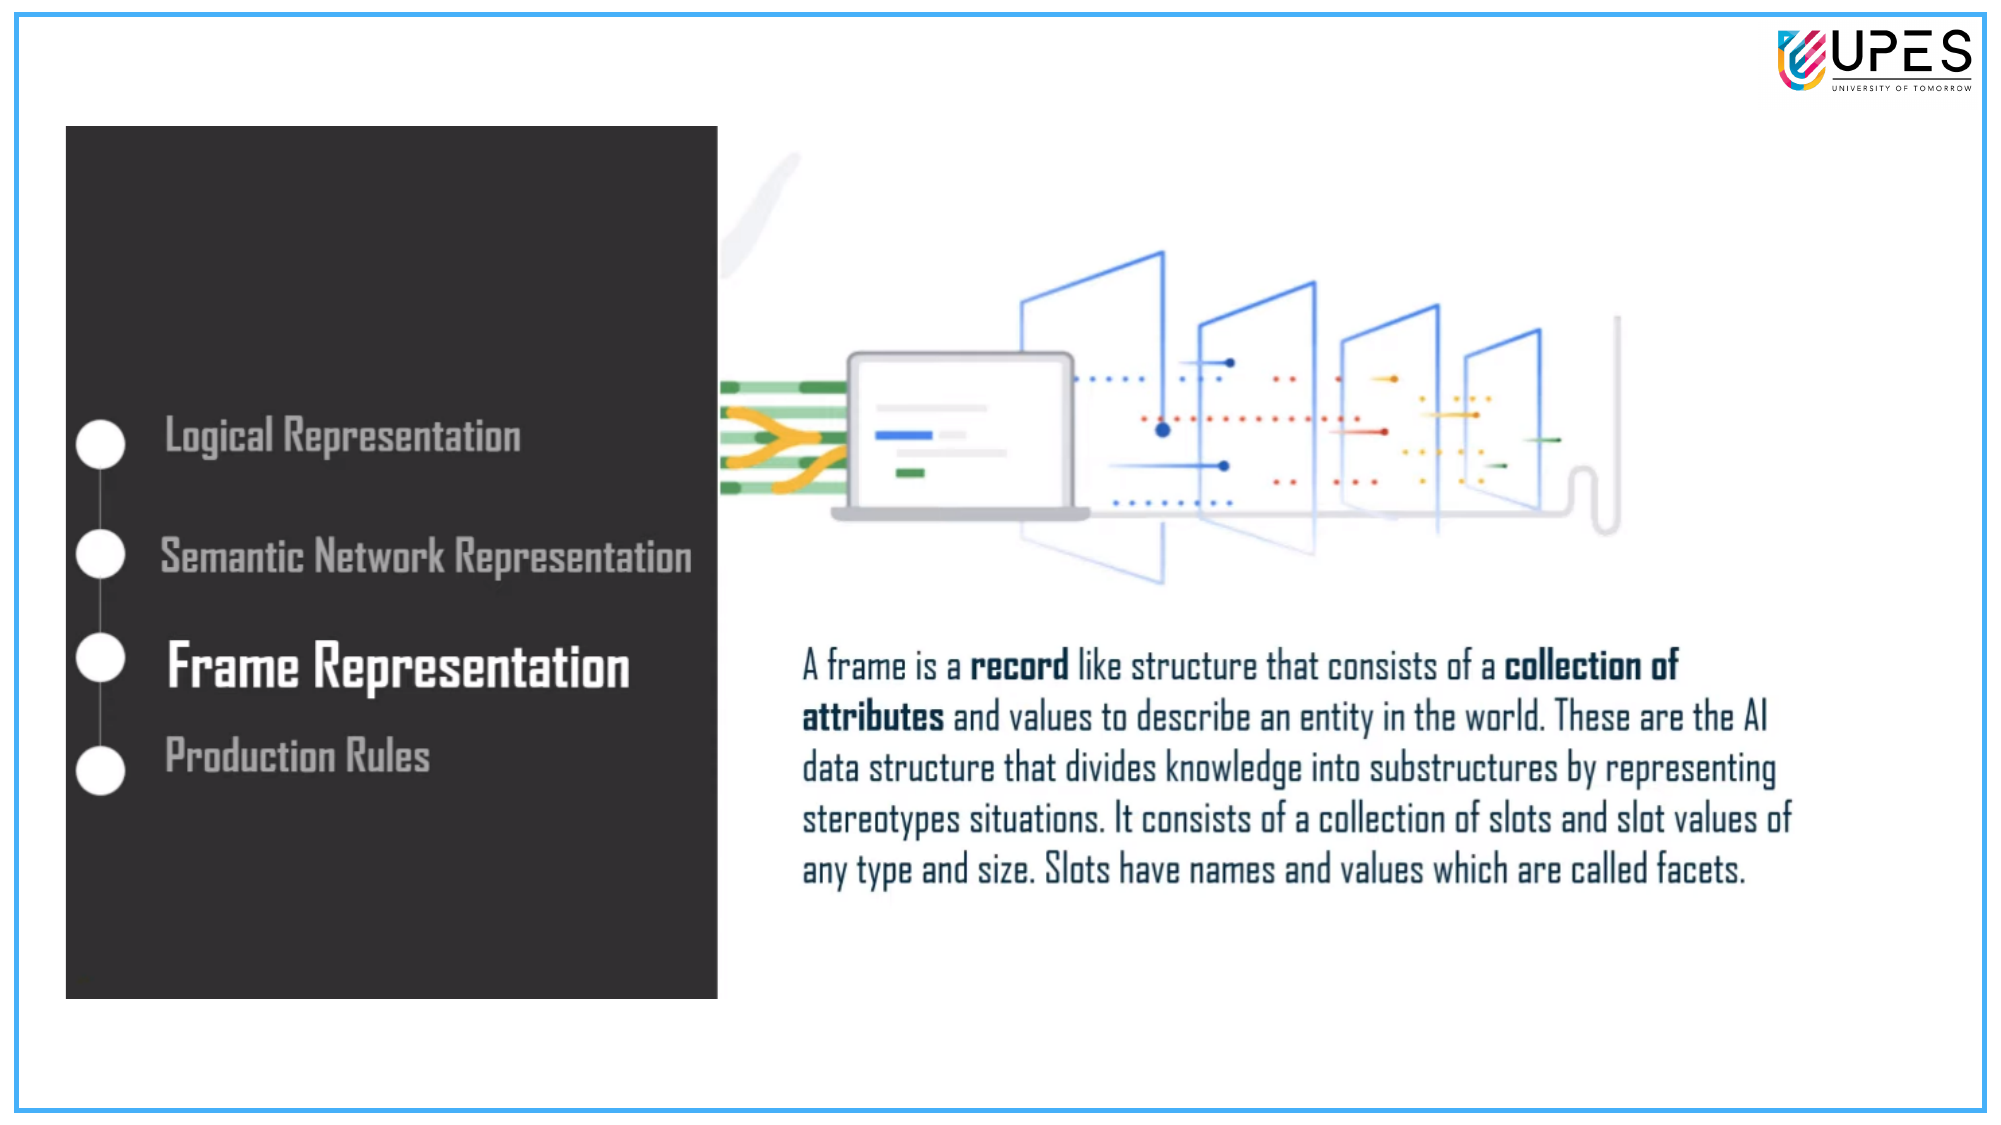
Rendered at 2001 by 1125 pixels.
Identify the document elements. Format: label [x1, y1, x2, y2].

picture [1758, 20, 1978, 110]
picture [65, 126, 1846, 999]
